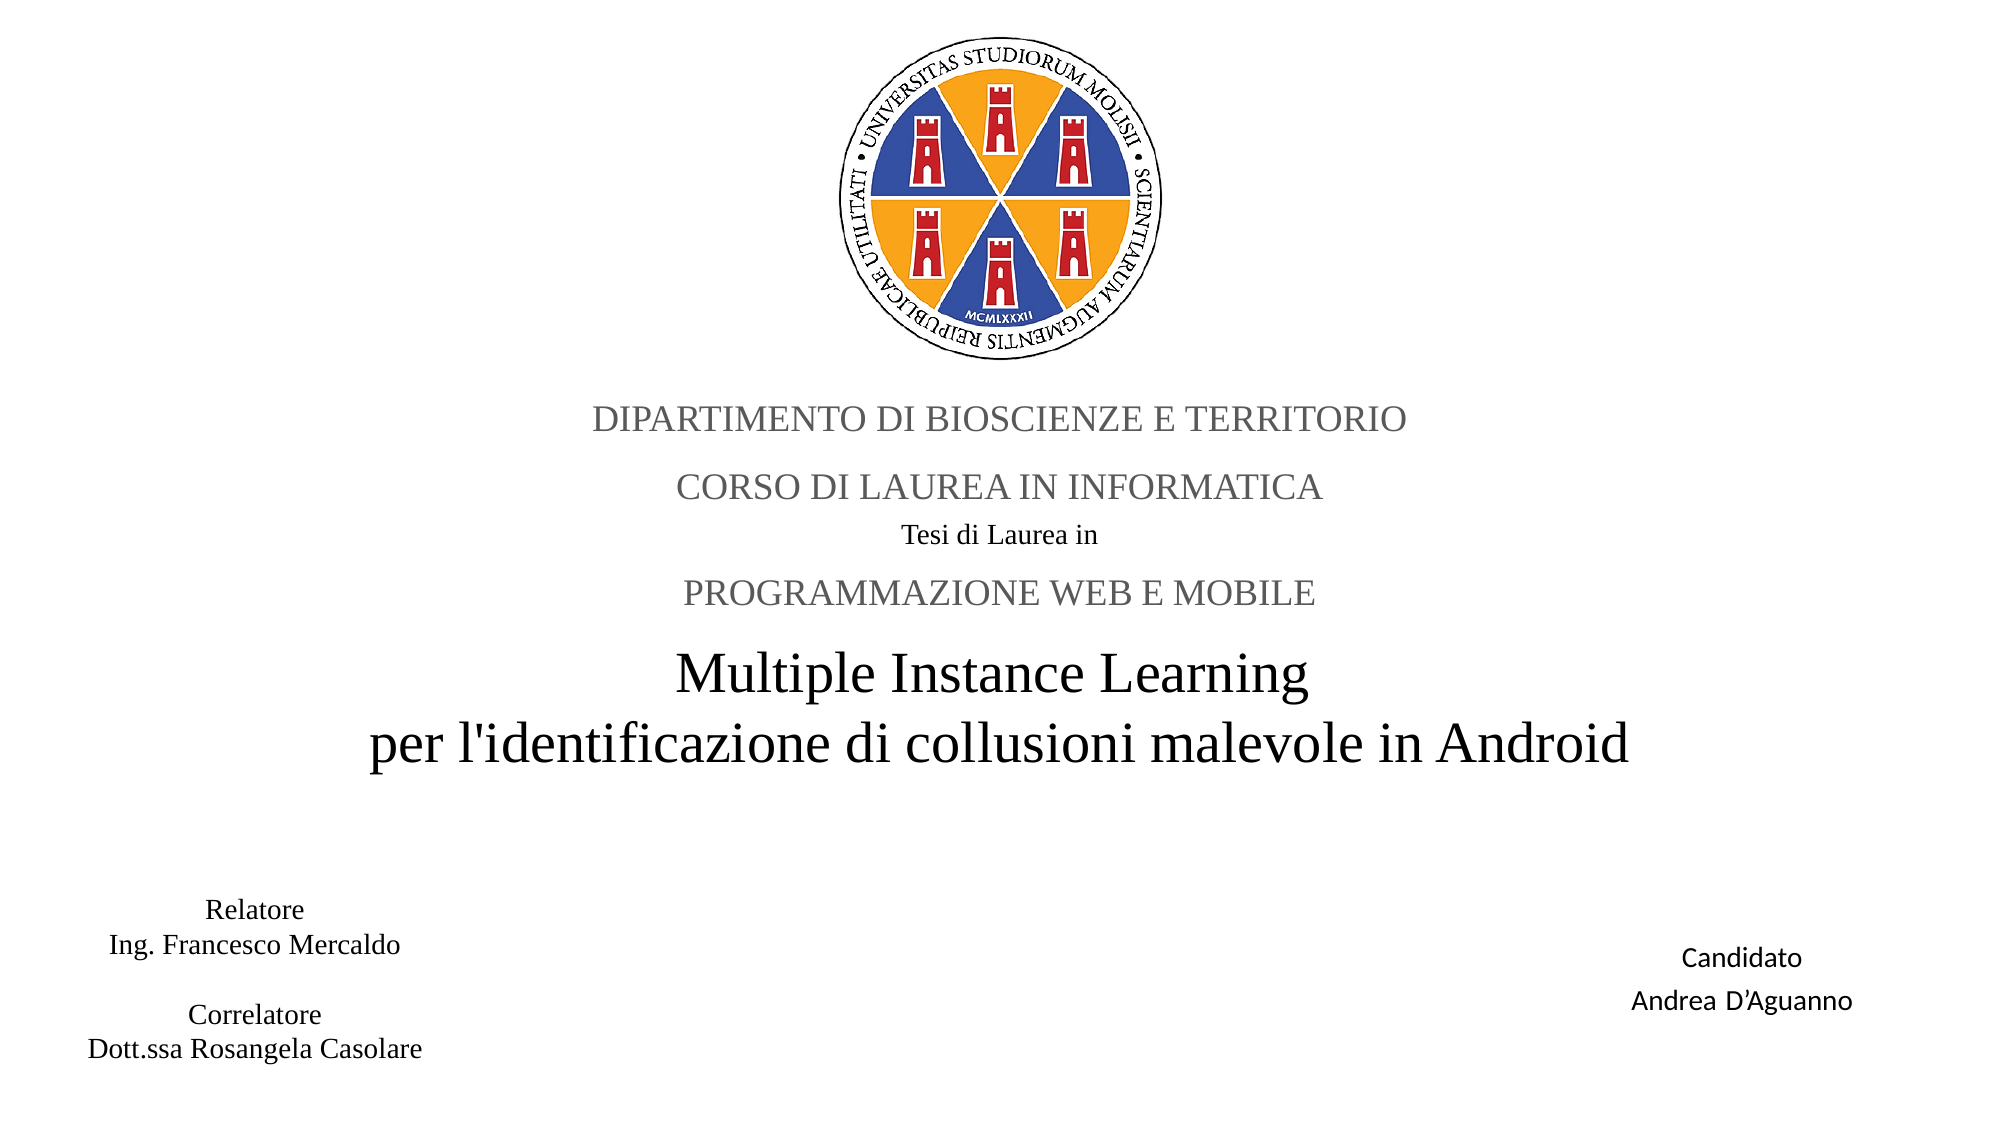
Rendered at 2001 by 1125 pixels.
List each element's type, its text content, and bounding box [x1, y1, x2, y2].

text_box DIPARTIMENTO DI BIOSCIENZE E TERRITORIO CORSO DI LAUREA IN INFORMATICA [577, 364, 1423, 514]
picture [833, 28, 1167, 362]
text_box Tesi di Laurea in [886, 507, 1114, 558]
text_box Relatore Ing. Francesco Mercaldo Correlatore Dott.ssa Rosangela Casolare [72, 882, 438, 1073]
text_box Multiple Instance Learning per l'identificazione di collusioni malevole in Android [354, 626, 1646, 782]
text_box Candidato Andrea D’Aguanno [1616, 930, 1868, 1026]
text_box PROGRAMMAZIONE WEB E MOBILE [668, 560, 1332, 620]
